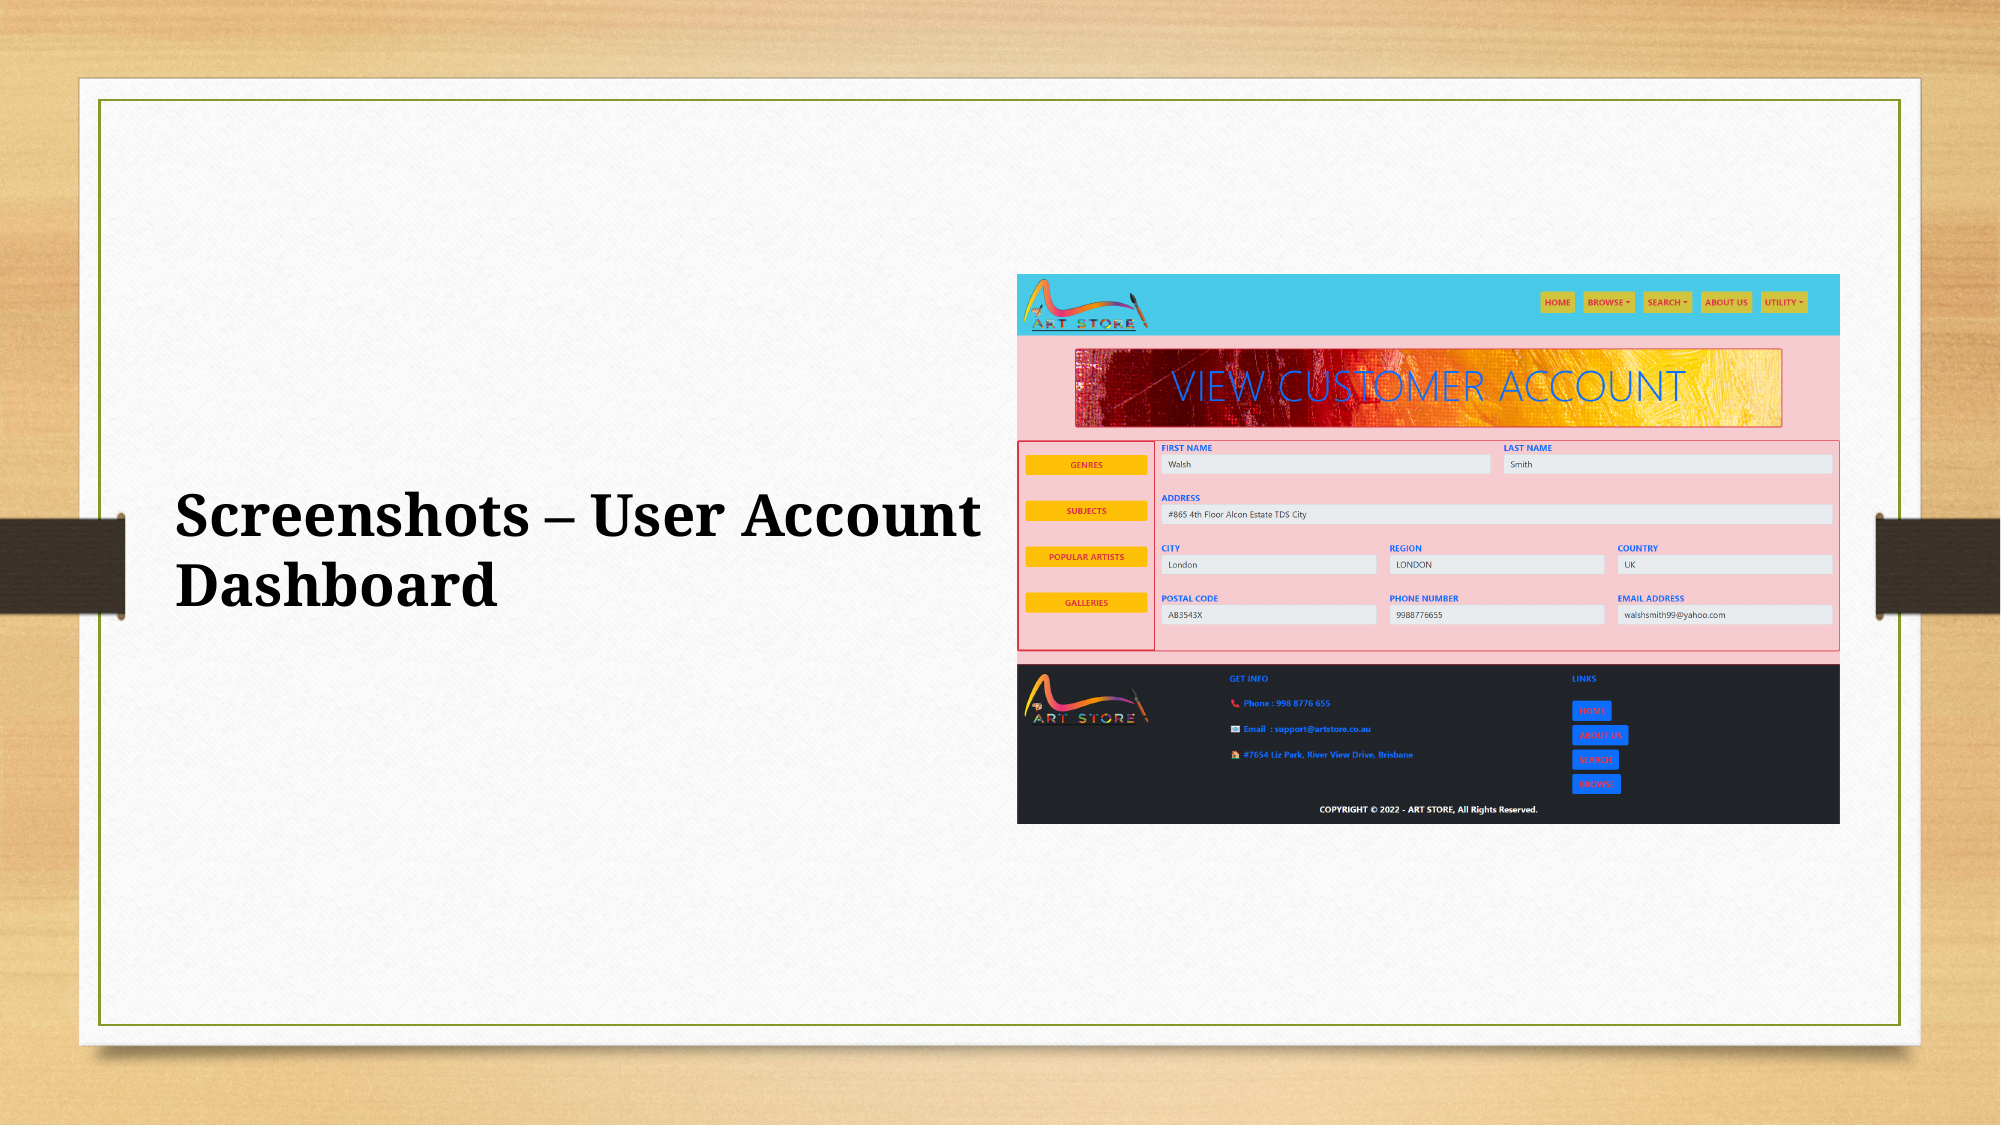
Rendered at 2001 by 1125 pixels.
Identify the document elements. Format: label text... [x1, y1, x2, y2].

picture [0, 0, 2001, 1125]
text_box Screenshots – User Account Dashboard [160, 470, 1017, 696]
